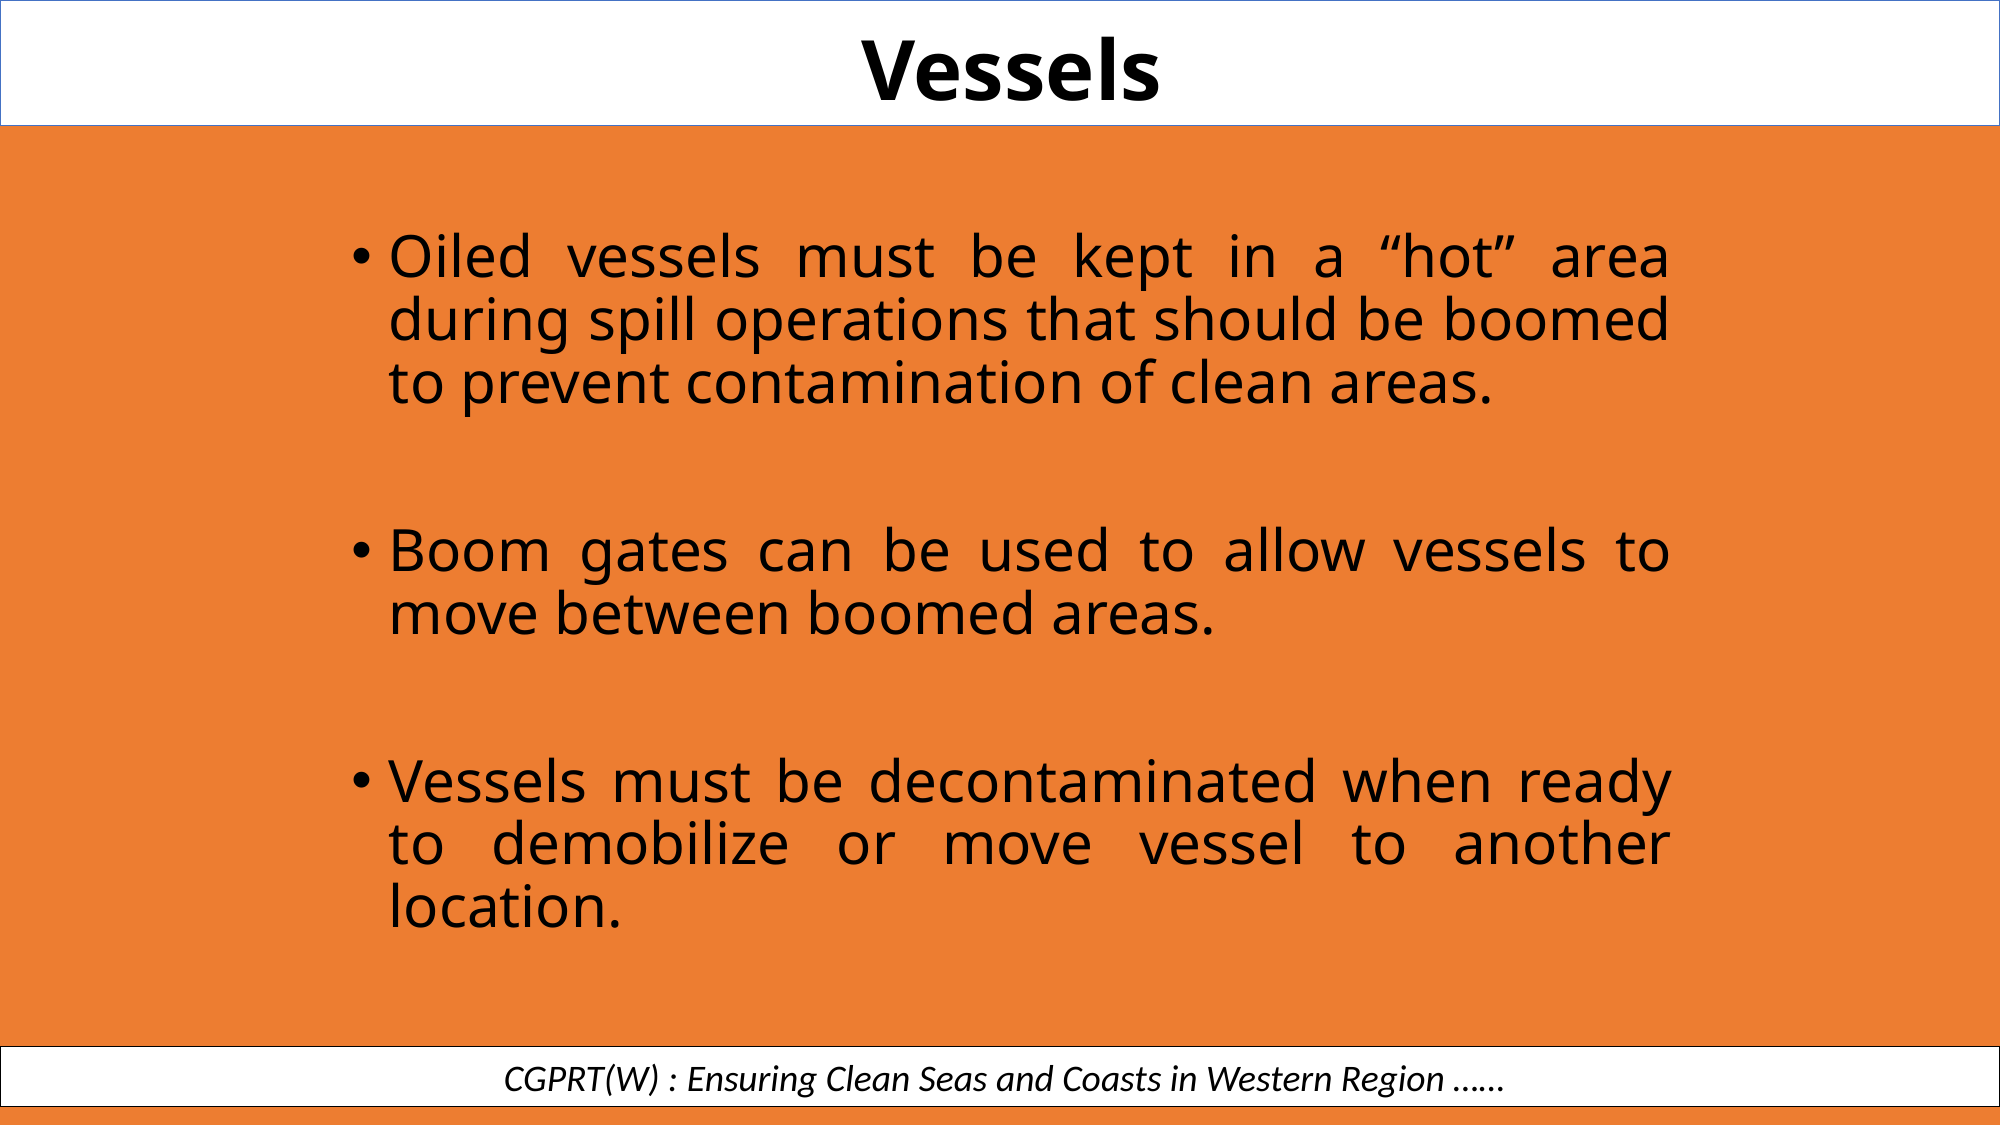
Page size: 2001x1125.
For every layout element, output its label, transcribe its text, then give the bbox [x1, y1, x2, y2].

text_box CGPRT(W) : Ensuring Clean Seas and Coasts in Western Region …… [0, 1046, 2000, 1107]
text_box [0, 0, 2000, 126]
text_box Oiled vessels must be kept in a “hot” area during spill operations that should be boomed to prevent contamination of clean areas. Boom gates can be used to allow vessels to move between boomed areas. Vessels must be decontaminated when ready to demobilize or move vessel to another location. [336, 220, 1687, 1077]
text_box Vessels [75, 21, 1949, 114]
